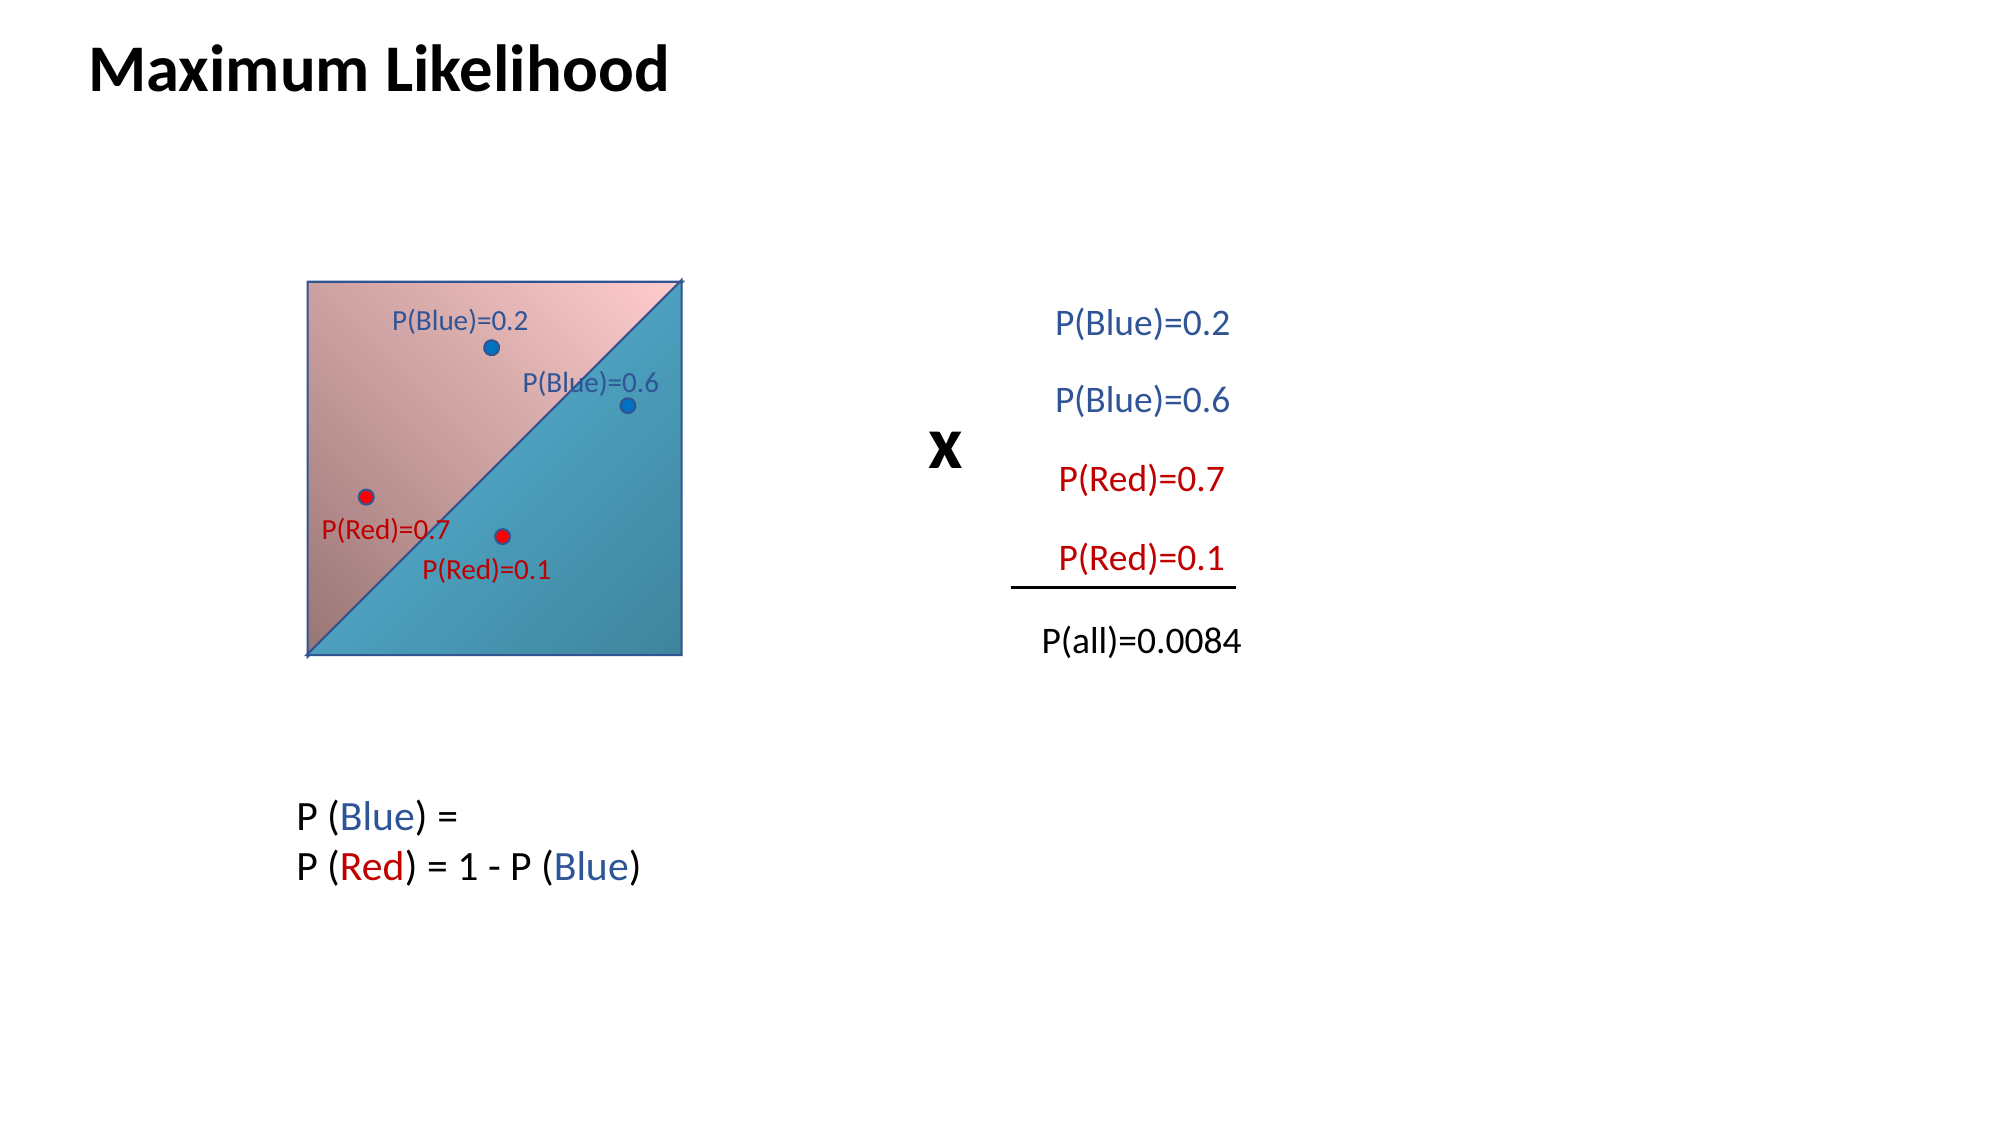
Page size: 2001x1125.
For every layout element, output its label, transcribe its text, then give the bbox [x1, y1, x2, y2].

text_box P(all)=0.0084 [1026, 608, 1257, 669]
text_box P(Blue)=0.2 [1040, 290, 1246, 351]
text_box [357, 488, 375, 503]
text_box [619, 406, 637, 415]
text_box P(Blue)=0.2 [377, 293, 544, 344]
text_box P(Blue)=0.6 [507, 356, 675, 406]
text_box [494, 528, 512, 543]
text_box P(Red)=0.1 [1043, 525, 1240, 586]
text_box [306, 553, 406, 653]
text_box P(Red)=0.7 [306, 503, 466, 553]
text_box x [914, 386, 979, 492]
text_box Maximum Likelihood [73, 17, 686, 113]
text_box [304, 277, 683, 657]
text_box P(Red)=0.1 [407, 543, 567, 594]
text_box P(Red)=0.7 [1043, 446, 1240, 507]
text_box [483, 344, 501, 357]
text_box P(Blue)=0.6 [1040, 367, 1246, 428]
text_box [306, 280, 679, 503]
